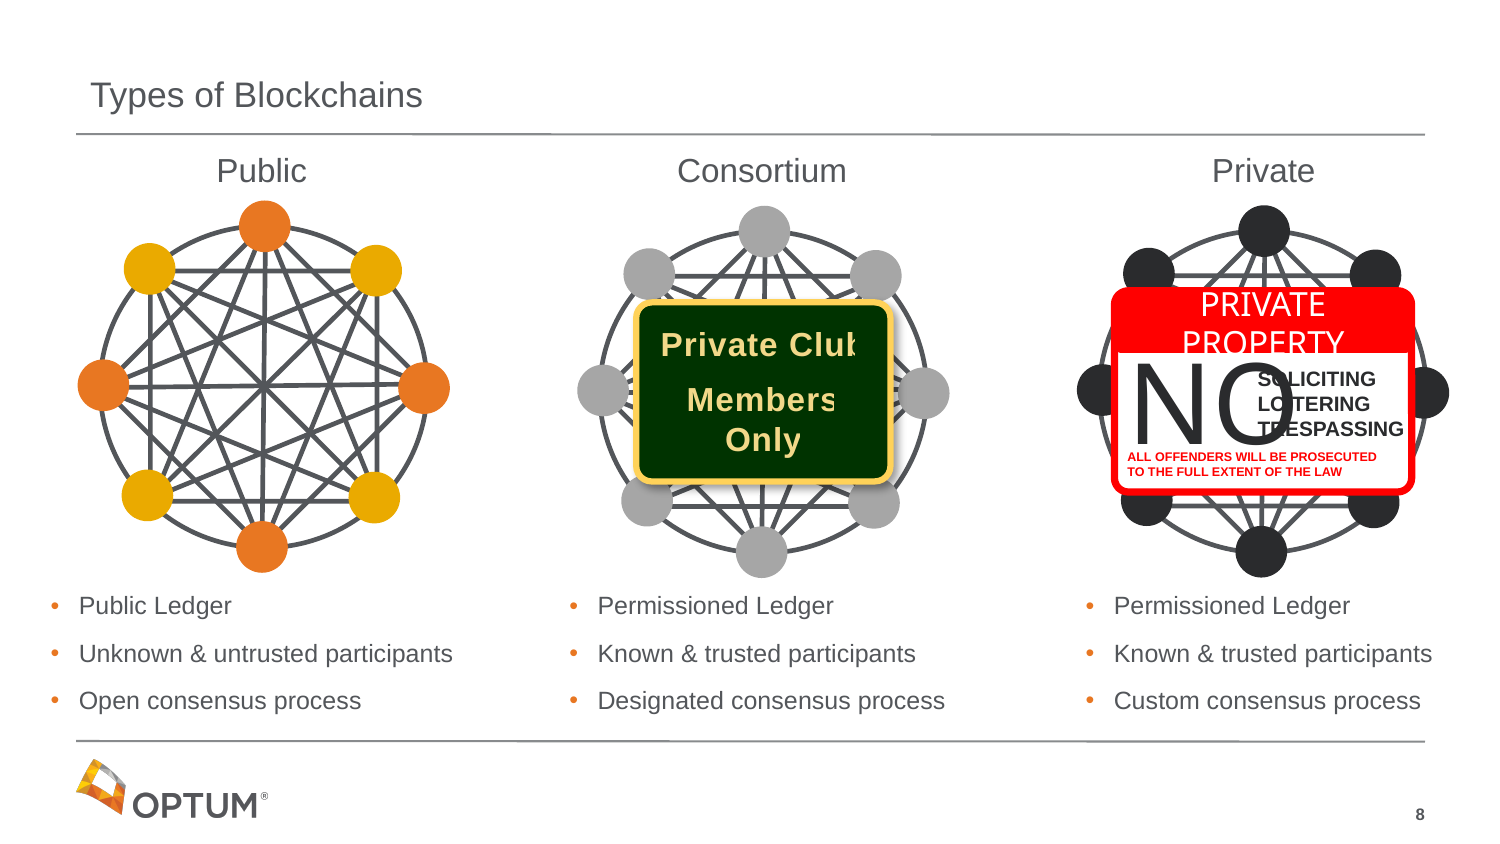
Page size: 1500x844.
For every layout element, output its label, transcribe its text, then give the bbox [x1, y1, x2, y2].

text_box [1076, 148, 1450, 579]
text_box Permissioned Ledger Known & trusted participants Custom consensus process [1070, 588, 1456, 743]
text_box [75, 148, 451, 574]
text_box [576, 148, 950, 579]
title Types of Blockchains [75, 69, 1425, 123]
text_box Public Ledger Unknown & untrusted participants Open consensus process [35, 584, 489, 743]
text_box Permissioned Ledger Known & trusted participants Designated consensus process [554, 584, 967, 743]
picture [70, 756, 274, 821]
